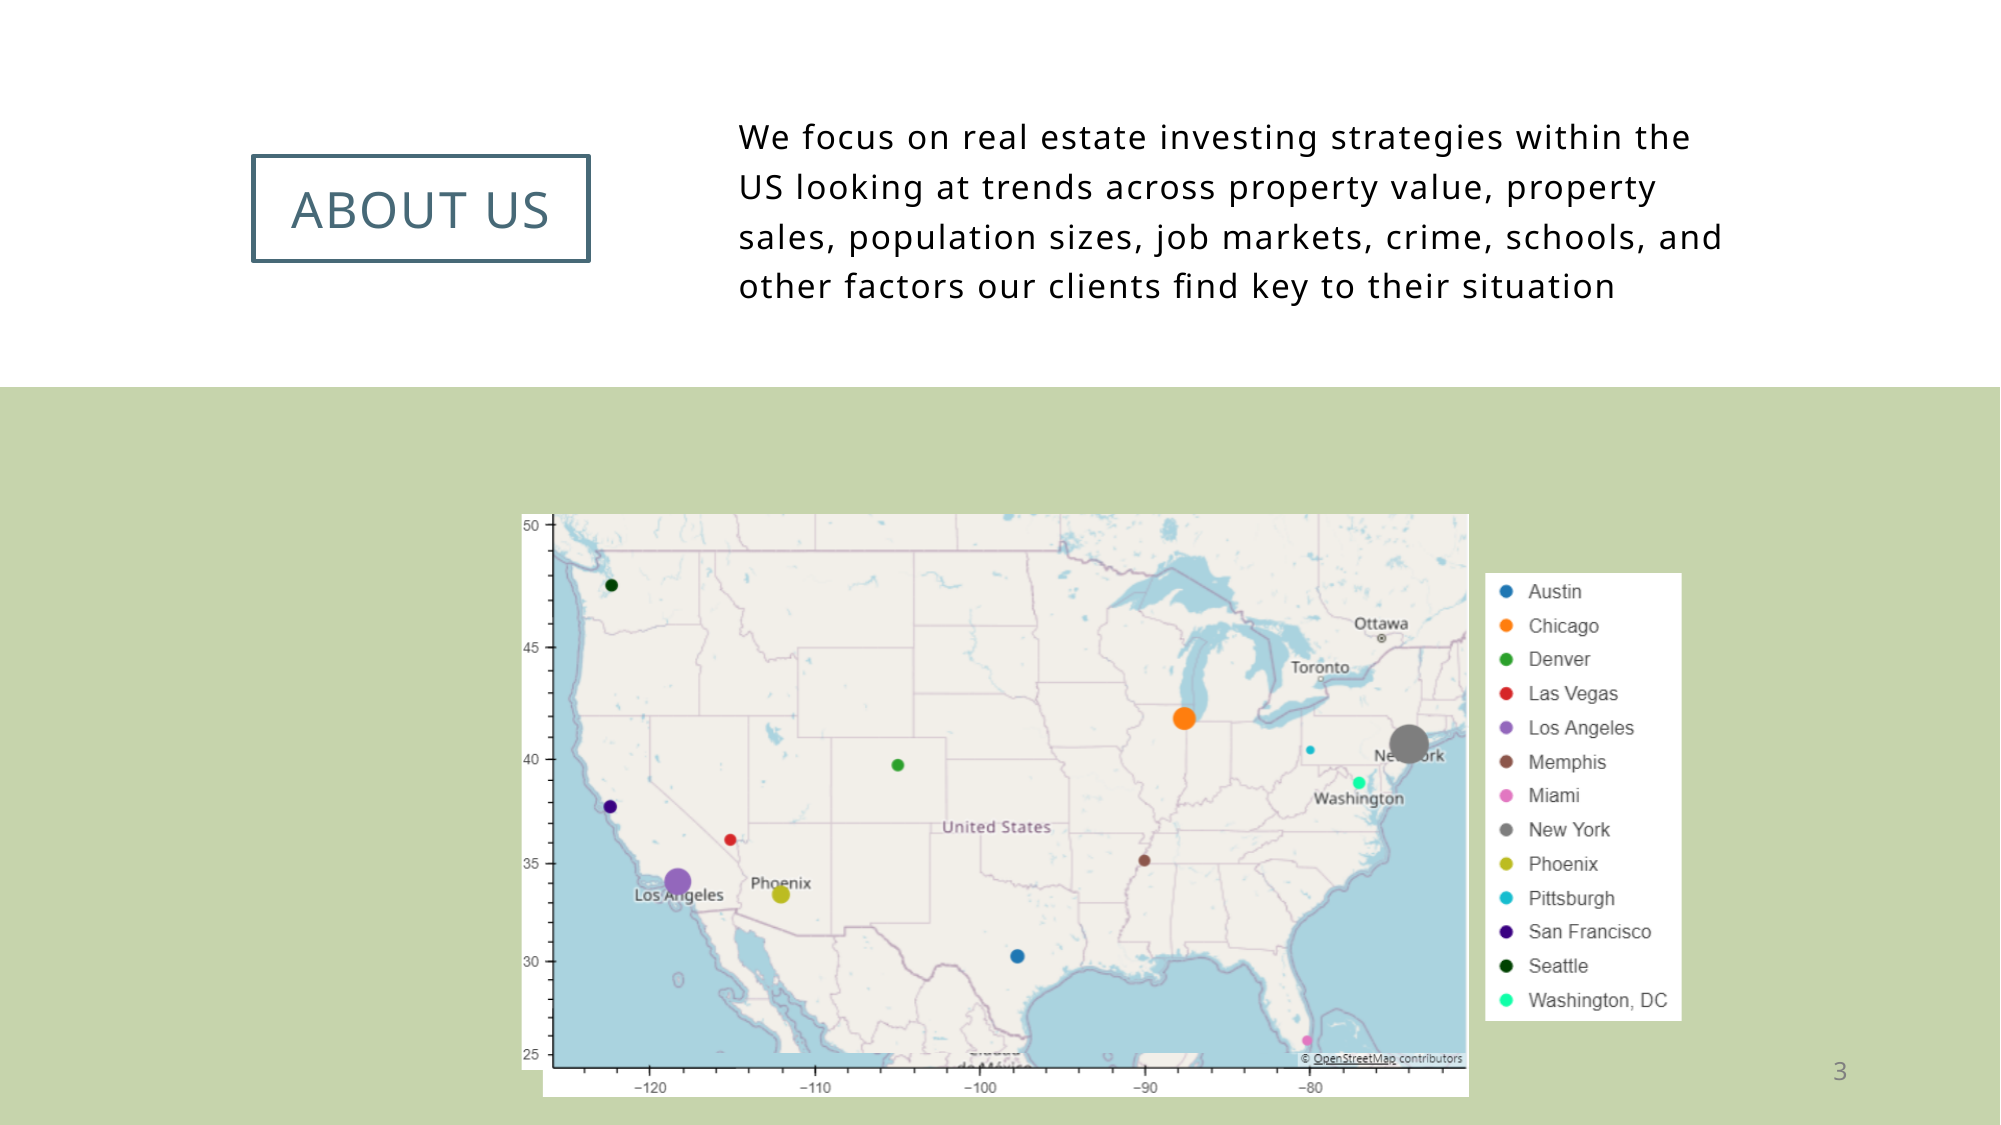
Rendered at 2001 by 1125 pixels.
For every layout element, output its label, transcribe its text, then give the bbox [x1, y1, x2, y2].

text_box [0, 389, 2000, 1125]
list We focus on real estate investing strategies within the US looking at trends across property value, property sales, population sizes, job markets, crime, schools, and other factors our clients find key to their situation [723, 98, 1764, 375]
title About us [251, 154, 591, 263]
slide_number 3 [1412, 1042, 1863, 1103]
picture [1485, 573, 1682, 1021]
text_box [521, 514, 1469, 1097]
